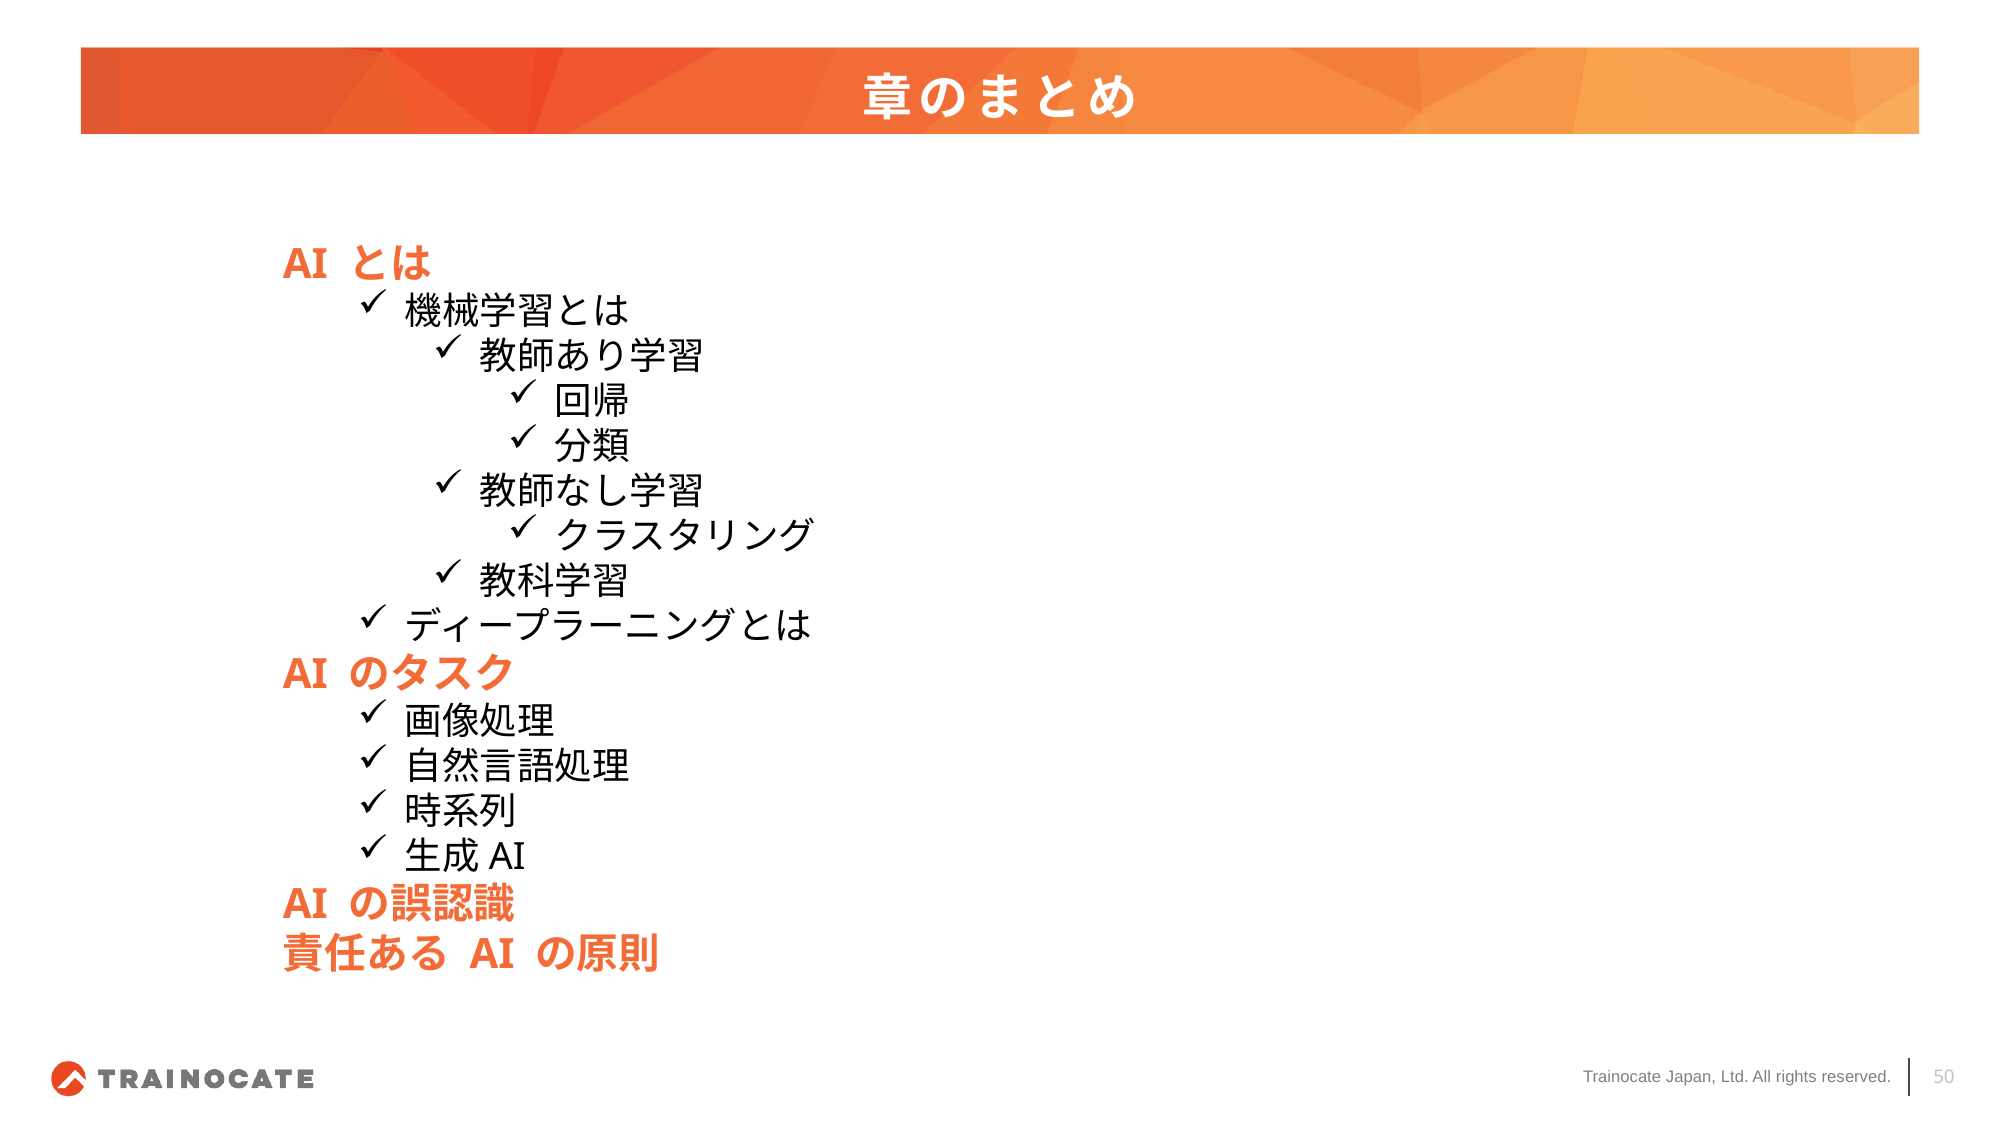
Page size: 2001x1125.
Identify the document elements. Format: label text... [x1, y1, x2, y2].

title 章のまとめ [60, 60, 1940, 140]
slide_number 50 [1519, 1060, 1970, 1095]
text_box AI とは 機械学習とは 教師あり学習 回帰 分類 教師なし学習 クラスタリング 教科学習 ディープラーニングとは AI のタスク 画像処理 自然言語処理 時系列 生成AI AI の誤認識 責任ある AI の原則 [268, 229, 832, 985]
picture [80, 47, 1920, 60]
picture [30, 1046, 335, 1109]
